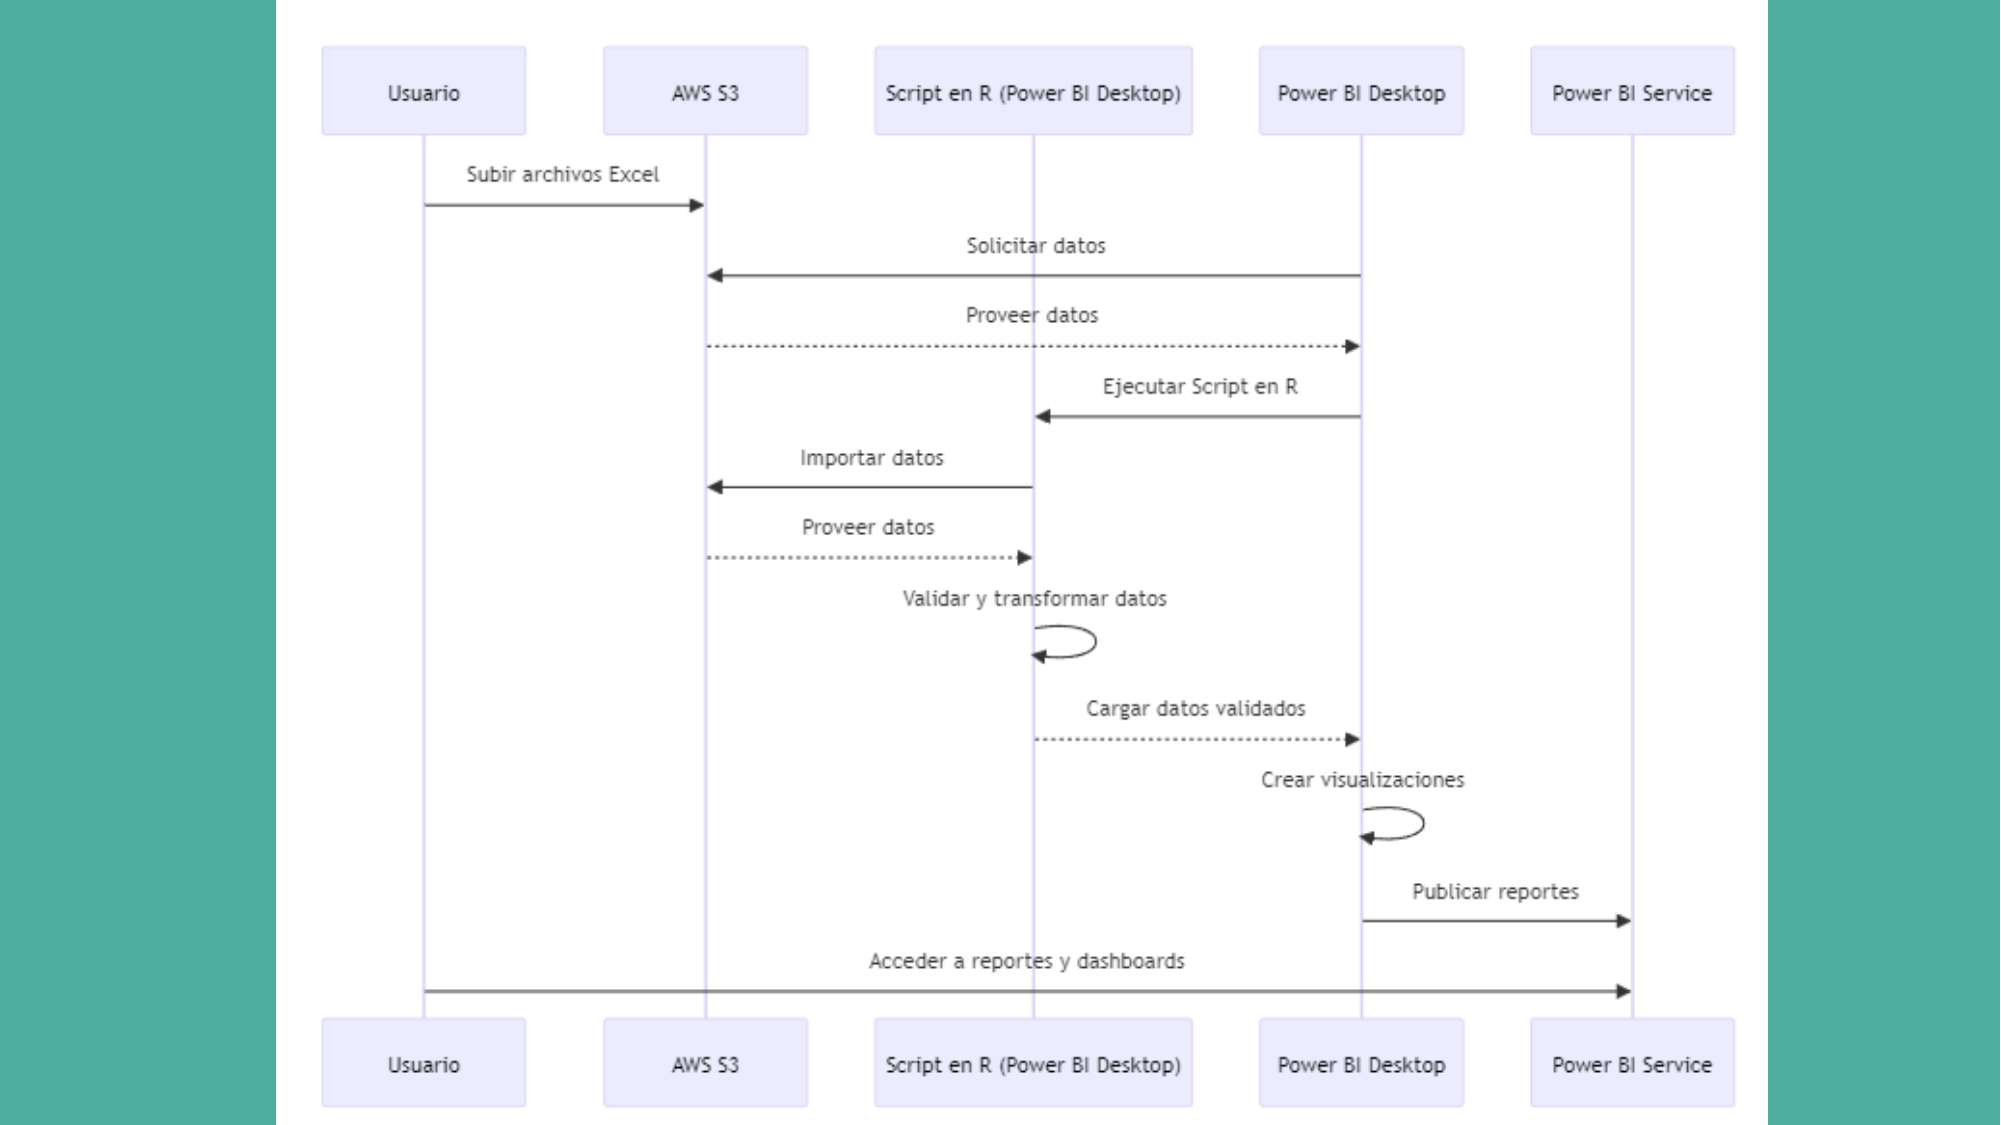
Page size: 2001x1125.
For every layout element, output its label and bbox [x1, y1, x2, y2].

picture [276, 0, 1768, 1125]
